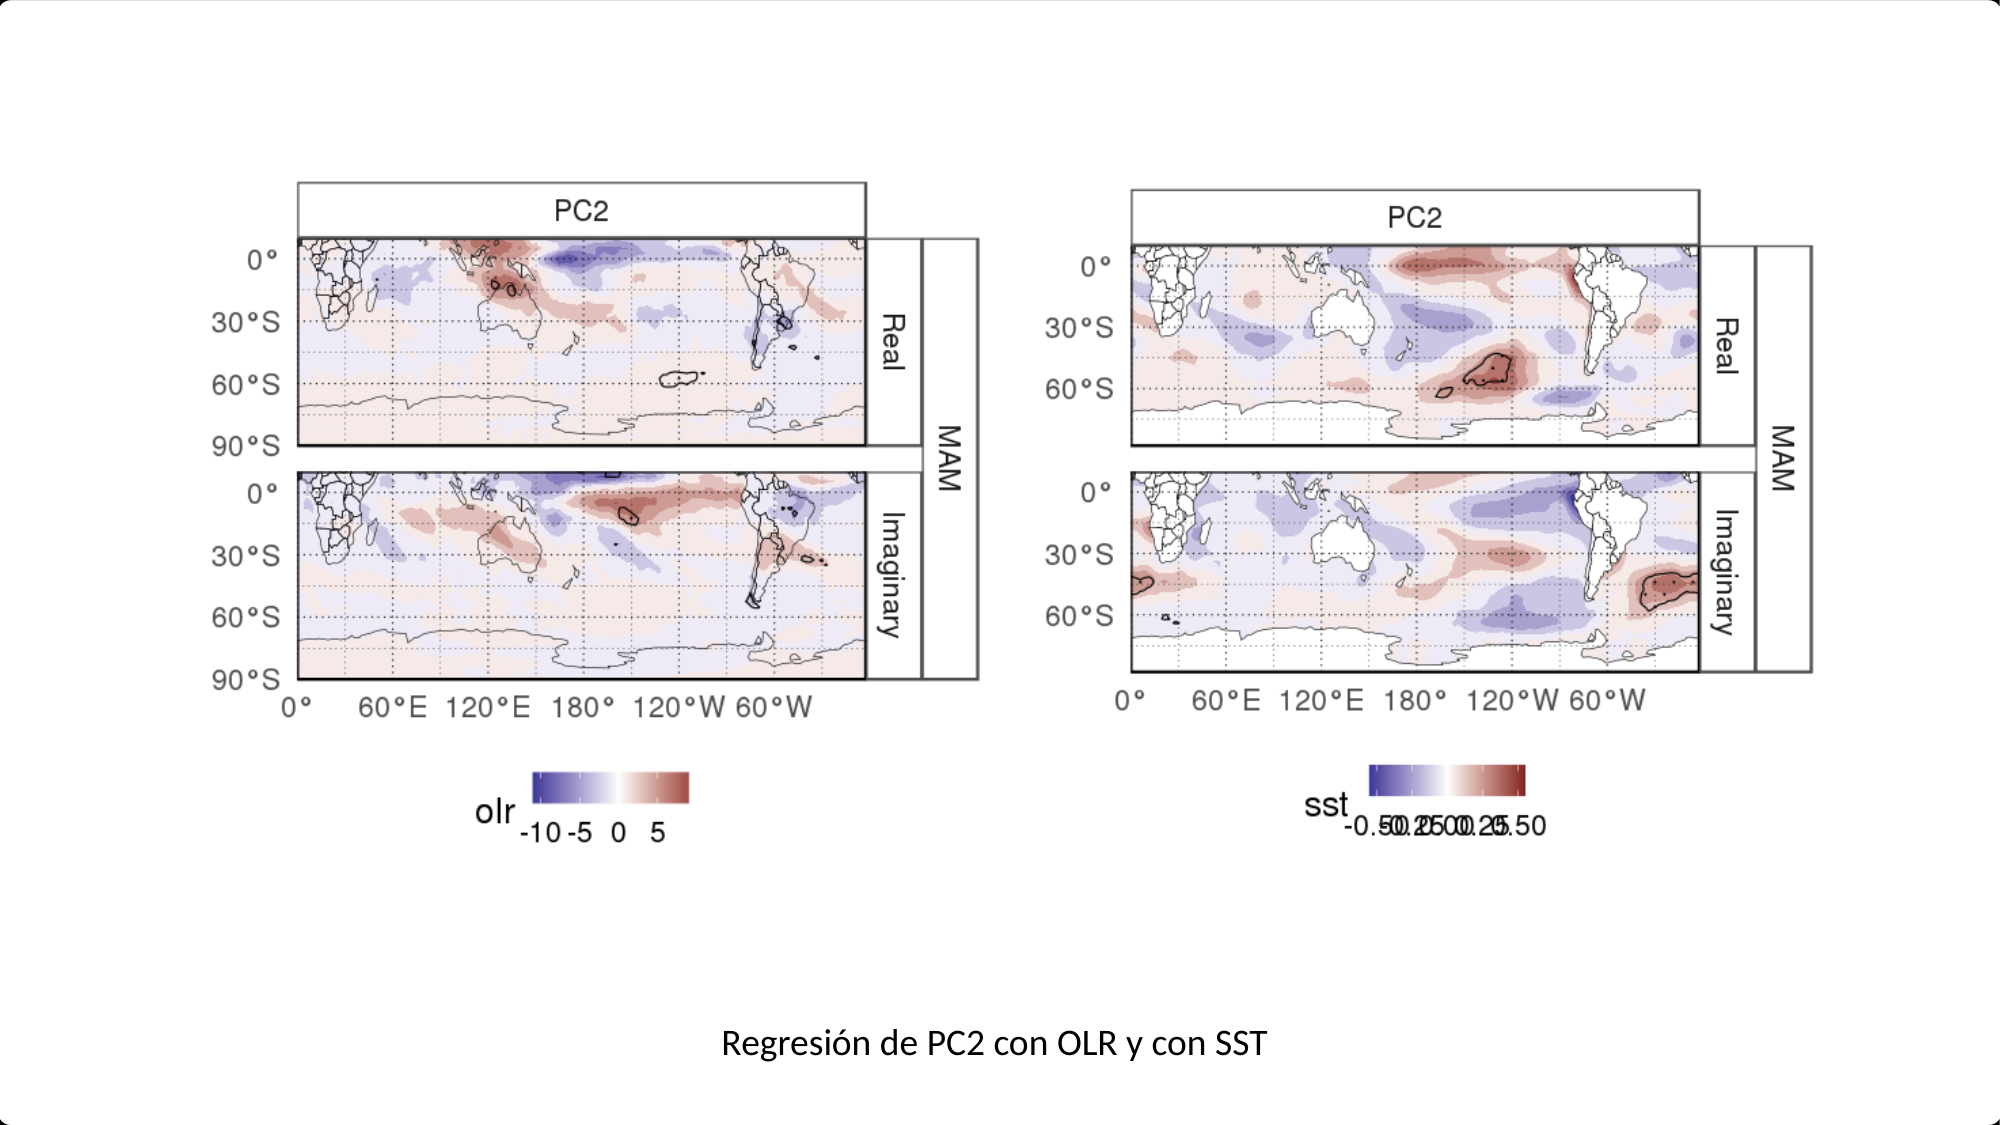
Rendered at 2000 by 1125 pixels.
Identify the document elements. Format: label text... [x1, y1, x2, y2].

picture [160, 20, 1827, 1011]
text_box Regresión de PC2 con OLR y con SST [29, 1010, 1961, 1094]
